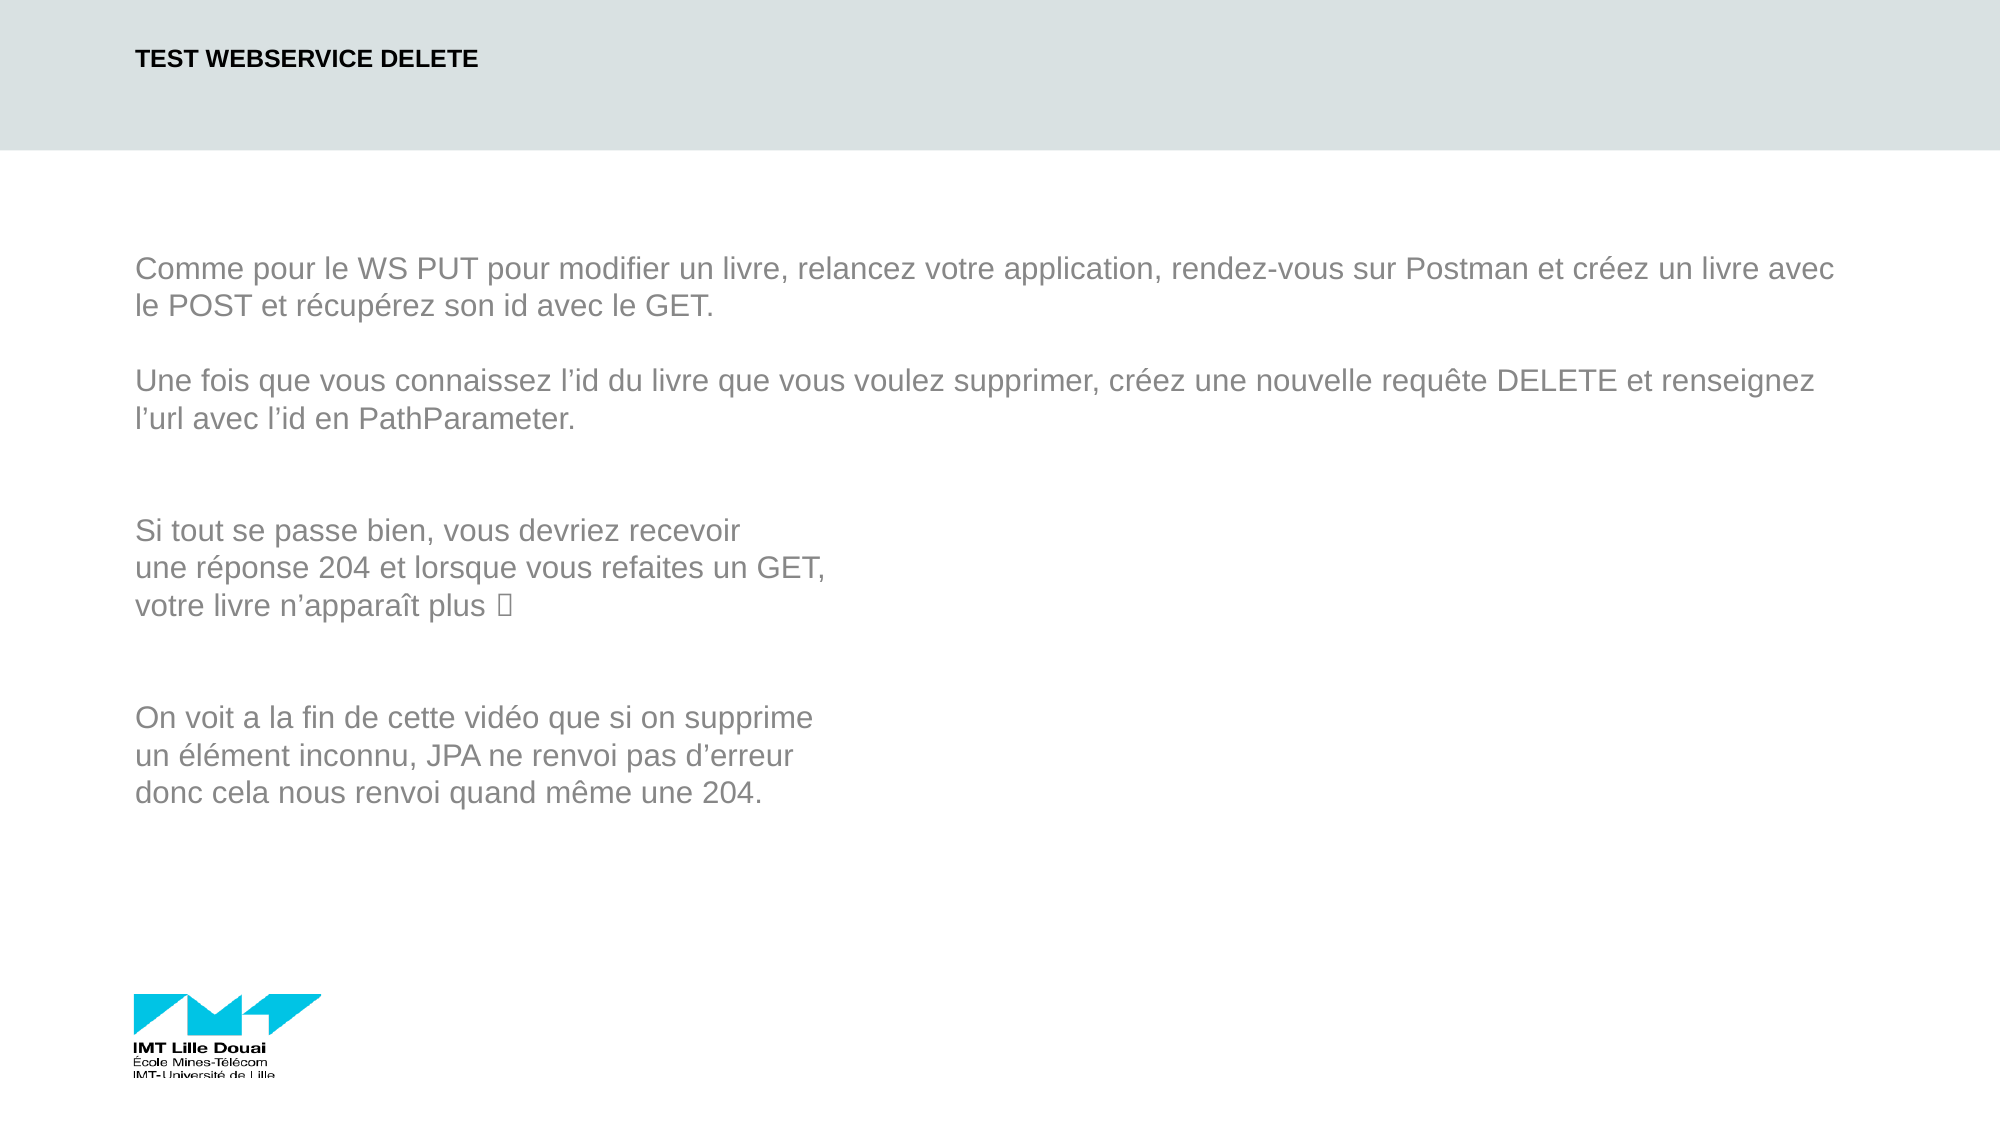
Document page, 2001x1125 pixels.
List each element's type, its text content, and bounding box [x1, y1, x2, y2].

list Comme pour le WS PUT pour modifier un livre, relancez votre application, rendez-vous sur Postman et créez un livre avec le POST et récupérez son id avec le GET. Une fois que vous connaissez l’id du livre que vous voulez supprimer, créez une nouvelle requête DELETE et renseignez l’url avec l’id en PathParameter. Si tout se passe bien, vous devriez recevoir une réponse 204 et lorsque vous refaites un GET, votre livre n’apparaît plus  On voit a la fin de cette vidéo que si on supprime un élément inconnu, JPA ne renvoi pas d’erreur donc cela nous renvoi quand même une 204. [135, 248, 1863, 953]
title Test webservice delete [135, 0, 1670, 72]
